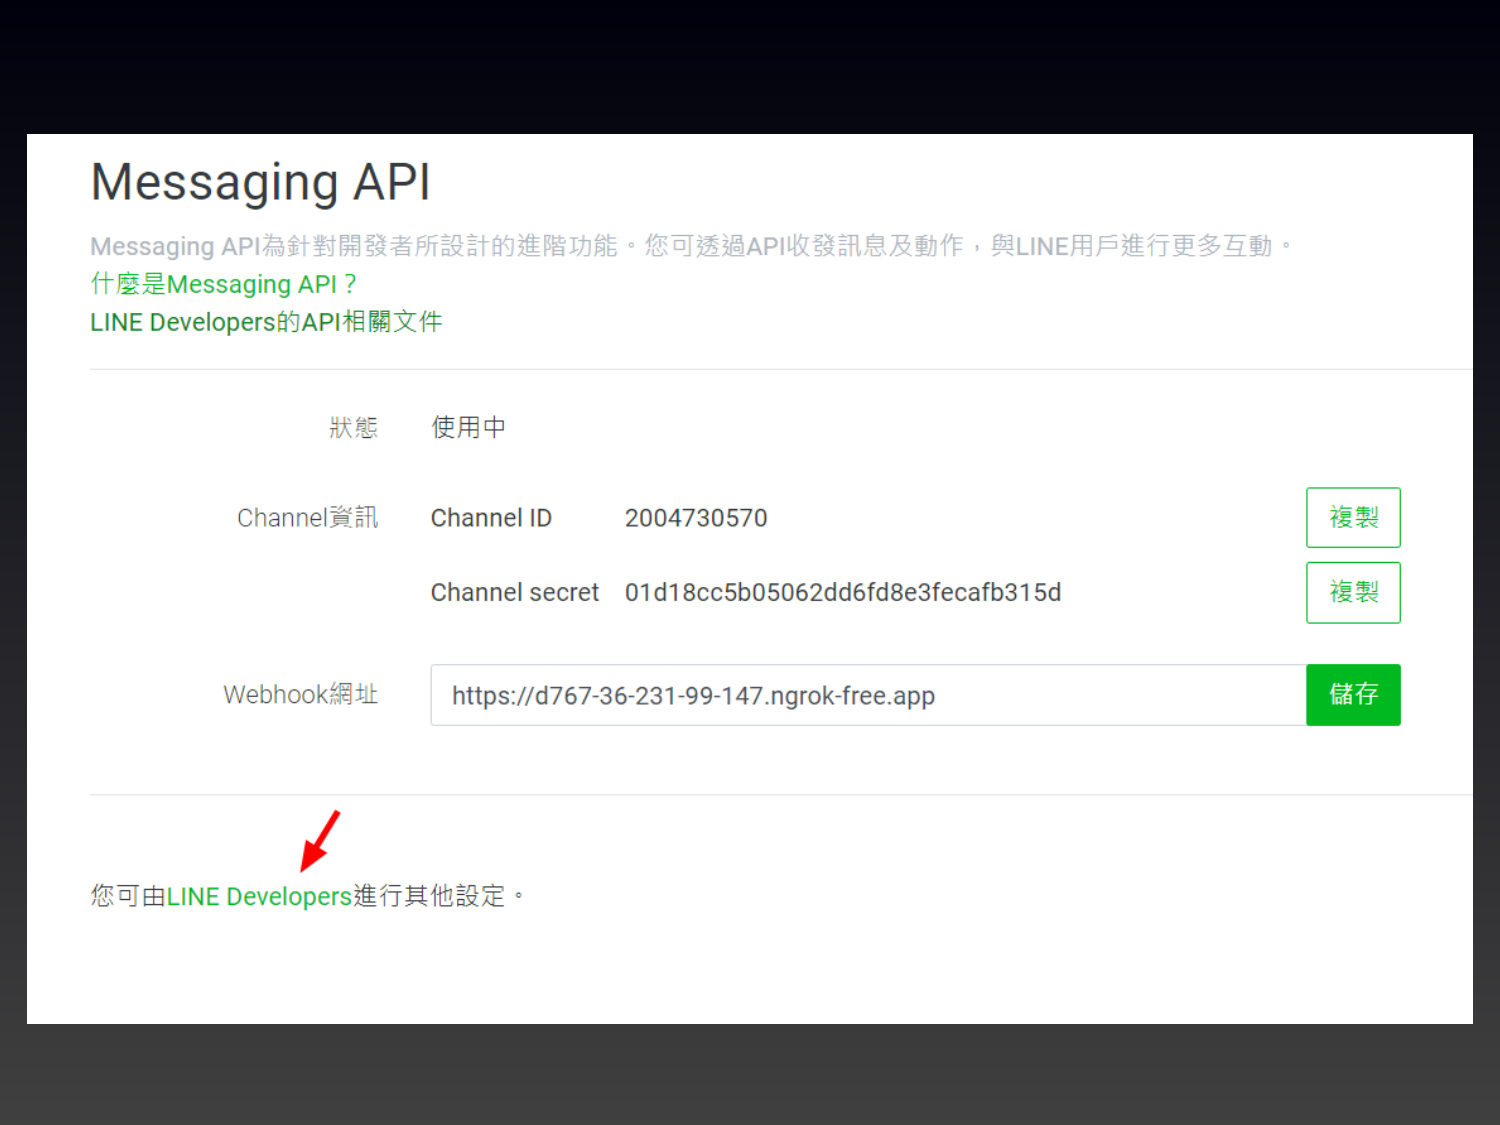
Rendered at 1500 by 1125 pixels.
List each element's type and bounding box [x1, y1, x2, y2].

picture [27, 134, 1473, 1025]
